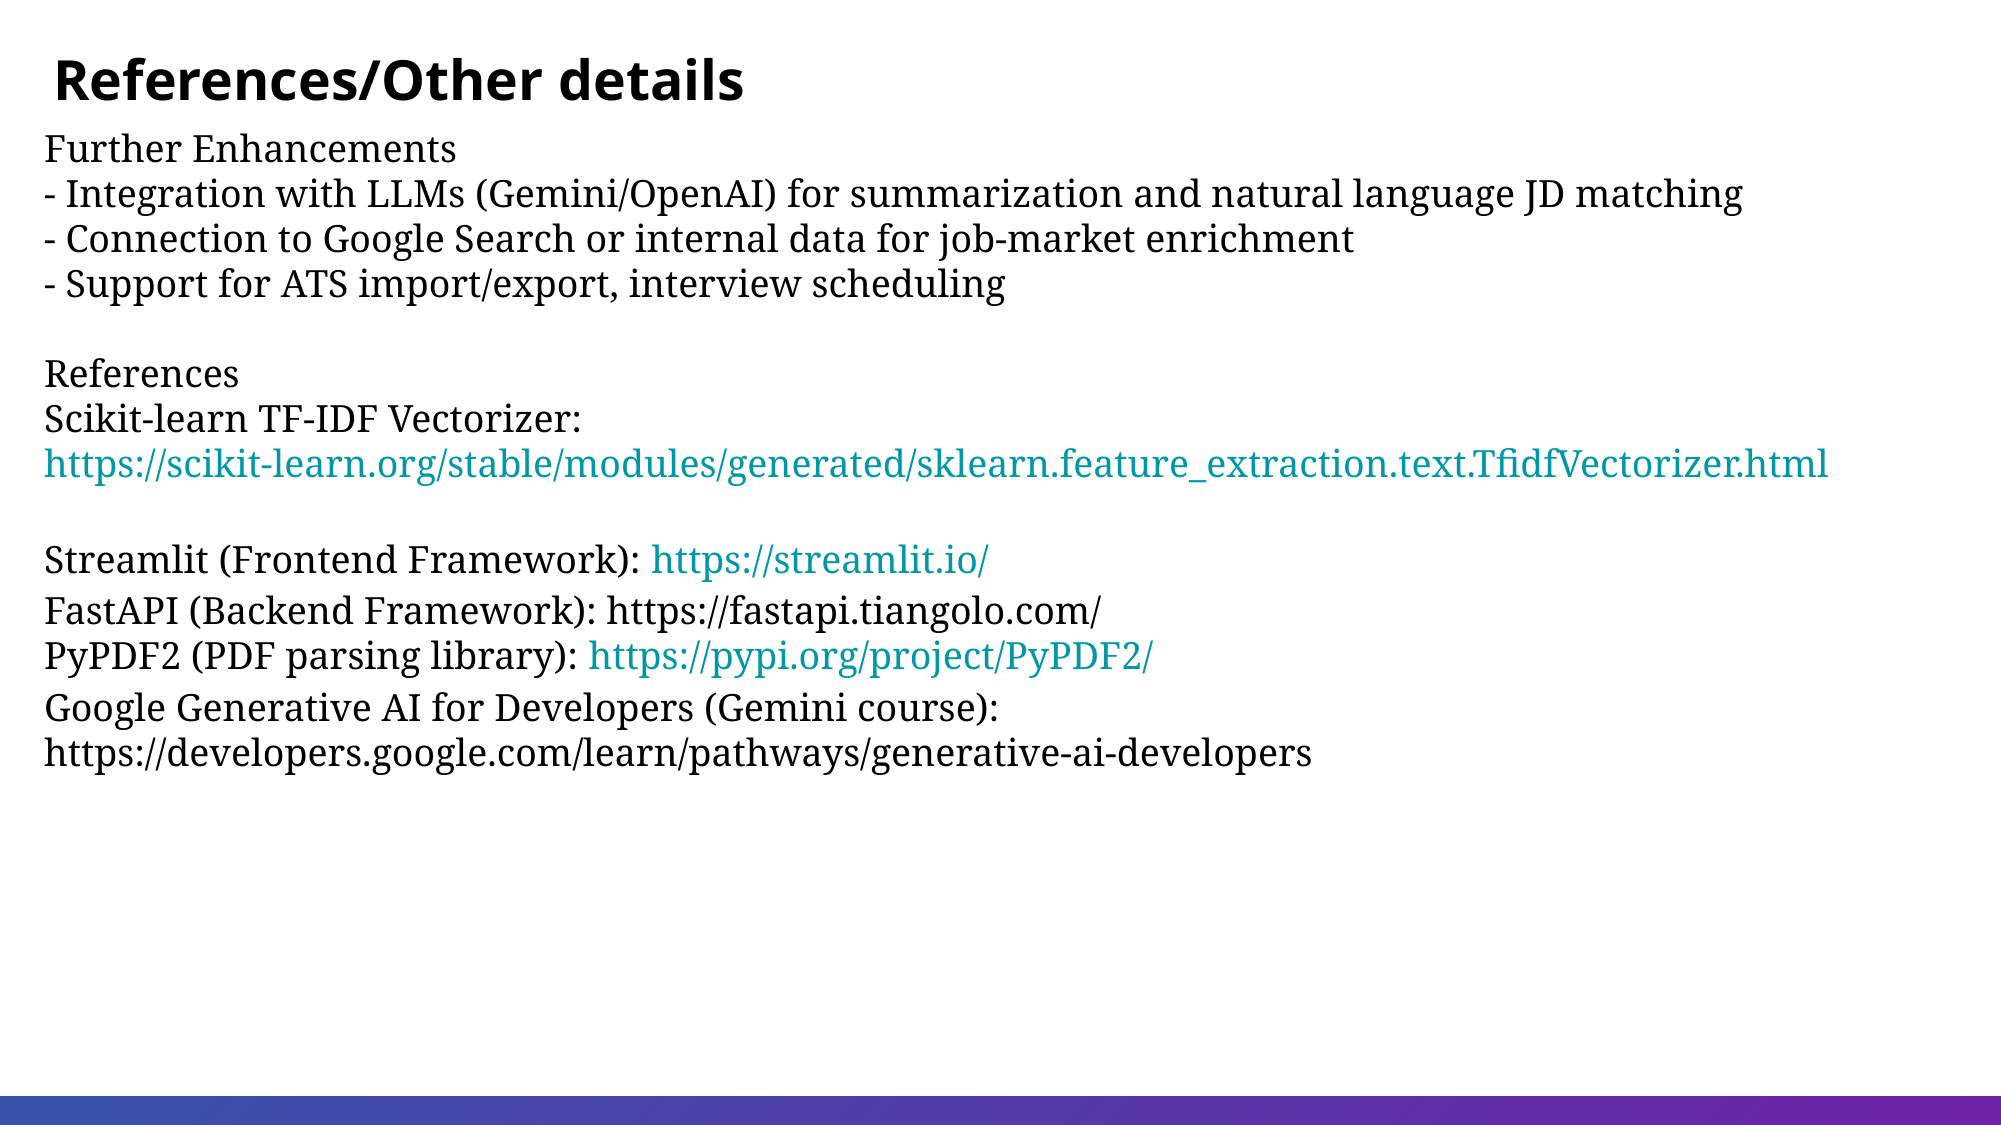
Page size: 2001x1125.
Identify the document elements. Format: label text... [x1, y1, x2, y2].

text_box References/Other details [53, 57, 1896, 118]
text_box [0, 1096, 2000, 1125]
text_box Further Enhancements - Integration with LLMs (Gemini/OpenAI) for summarization and natural language JD matching - Connection to Google Search or internal data for job-market enrichment - Support for ATS import/export, interview scheduling References Scikit-learn TF-IDF Vectorizer: https://scikit-learn.org/stable/modules/generated/sklearn.feature_extraction.text.TfidfVectorizer.html Streamlit (Frontend Framework): https://streamlit.io/ FastAPI (Backend Framework): https://fastapi.tiangolo.com/ PyPDF2 (PDF parsing library): https://pypi.org/project/PyPDF2/ Google Generative AI for Developers (Gemini course): https://developers.google.com/learn/pathways/generative-ai-developers [29, 118, 1949, 841]
